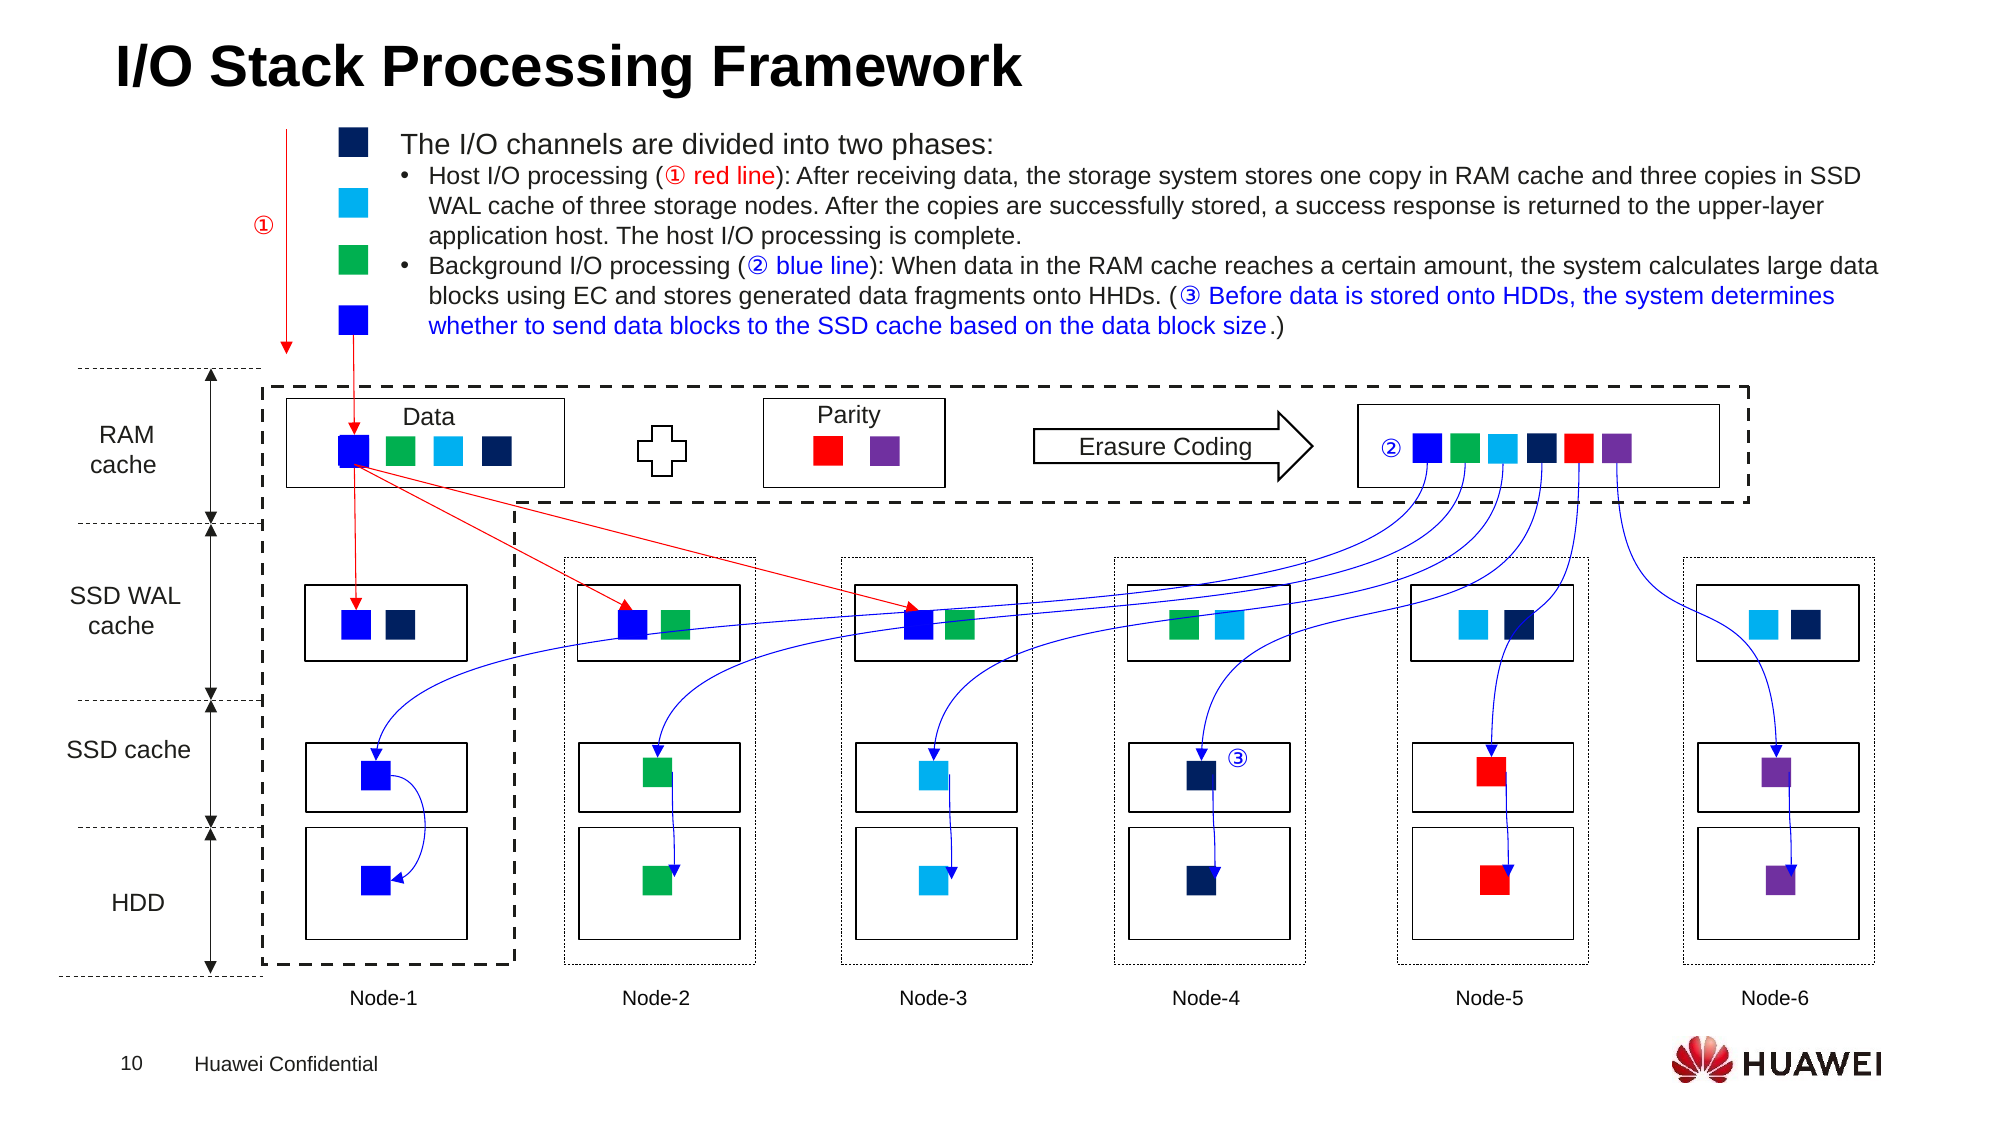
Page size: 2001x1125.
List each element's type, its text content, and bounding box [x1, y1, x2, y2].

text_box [1682, 557, 1875, 1018]
text_box RAM cache [64, 412, 189, 455]
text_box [914, 206, 1209, 1015]
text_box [1069, 327, 1367, 897]
text_box [338, 245, 369, 275]
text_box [1549, 530, 1844, 691]
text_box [1397, 654, 1589, 1018]
picture [1672, 1036, 1881, 1083]
text_box SSD cache [63, 727, 203, 800]
text_box The I/O channels are divided into two phases: Host I/O processing (① red line): After receiving data, the storage system stores one copy in RAM cache and three copies in SSD WAL cache of three storage nodes. After the copies are successfully stored, a success response is returned to the upper-layer application host. The host I/O processing is complete. Background I/O processing (② blue line): When data in the RAM cache reaches a certain amount, the system calculates large data blocks using EC and stores generated data fragments onto HHDs. (③ Before data is stored onto HDDs, the system determines whether to send data blocks to the SSD cache based on the data block size.) [385, 100, 752, 386]
text_box SSD WAL cache [55, 574, 195, 646]
text_box ① [234, 203, 286, 246]
text_box [338, 127, 369, 157]
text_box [1388, 566, 1549, 654]
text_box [1113, 897, 1306, 1018]
text_box HDD [68, 880, 208, 923]
text_box I/O Stack Processing Framework [115, 20, 1959, 100]
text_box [354, 464, 752, 611]
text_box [1521, 557, 1549, 566]
text_box [338, 305, 369, 335]
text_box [563, 611, 752, 1018]
text_box [338, 188, 369, 218]
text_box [752, 86, 1051, 1125]
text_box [304, 584, 468, 1018]
text_box The I/O channels are divided into two phases: Host I/O processing (① red line): After receiving data, the storage system stores one copy in RAM cache and three copies in SSD WAL cache of three storage nodes. After the copies are successfully stored, a success response is returned to the upper-layer application host. The host I/O processing is complete. Background I/O processing (② blue line): When data in the RAM cache reaches a certain amount, the system calculates large data blocks using EC and stores generated data fragments onto HHDs. (③ Before data is stored onto HDDs, the system determines whether to send data blocks to the SSD cache based on the data block size.) [1051, 100, 1935, 403]
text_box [1222, 441, 1521, 783]
text_box [1367, 385, 1750, 504]
text_box [262, 385, 752, 966]
text_box ① [287, 203, 294, 246]
